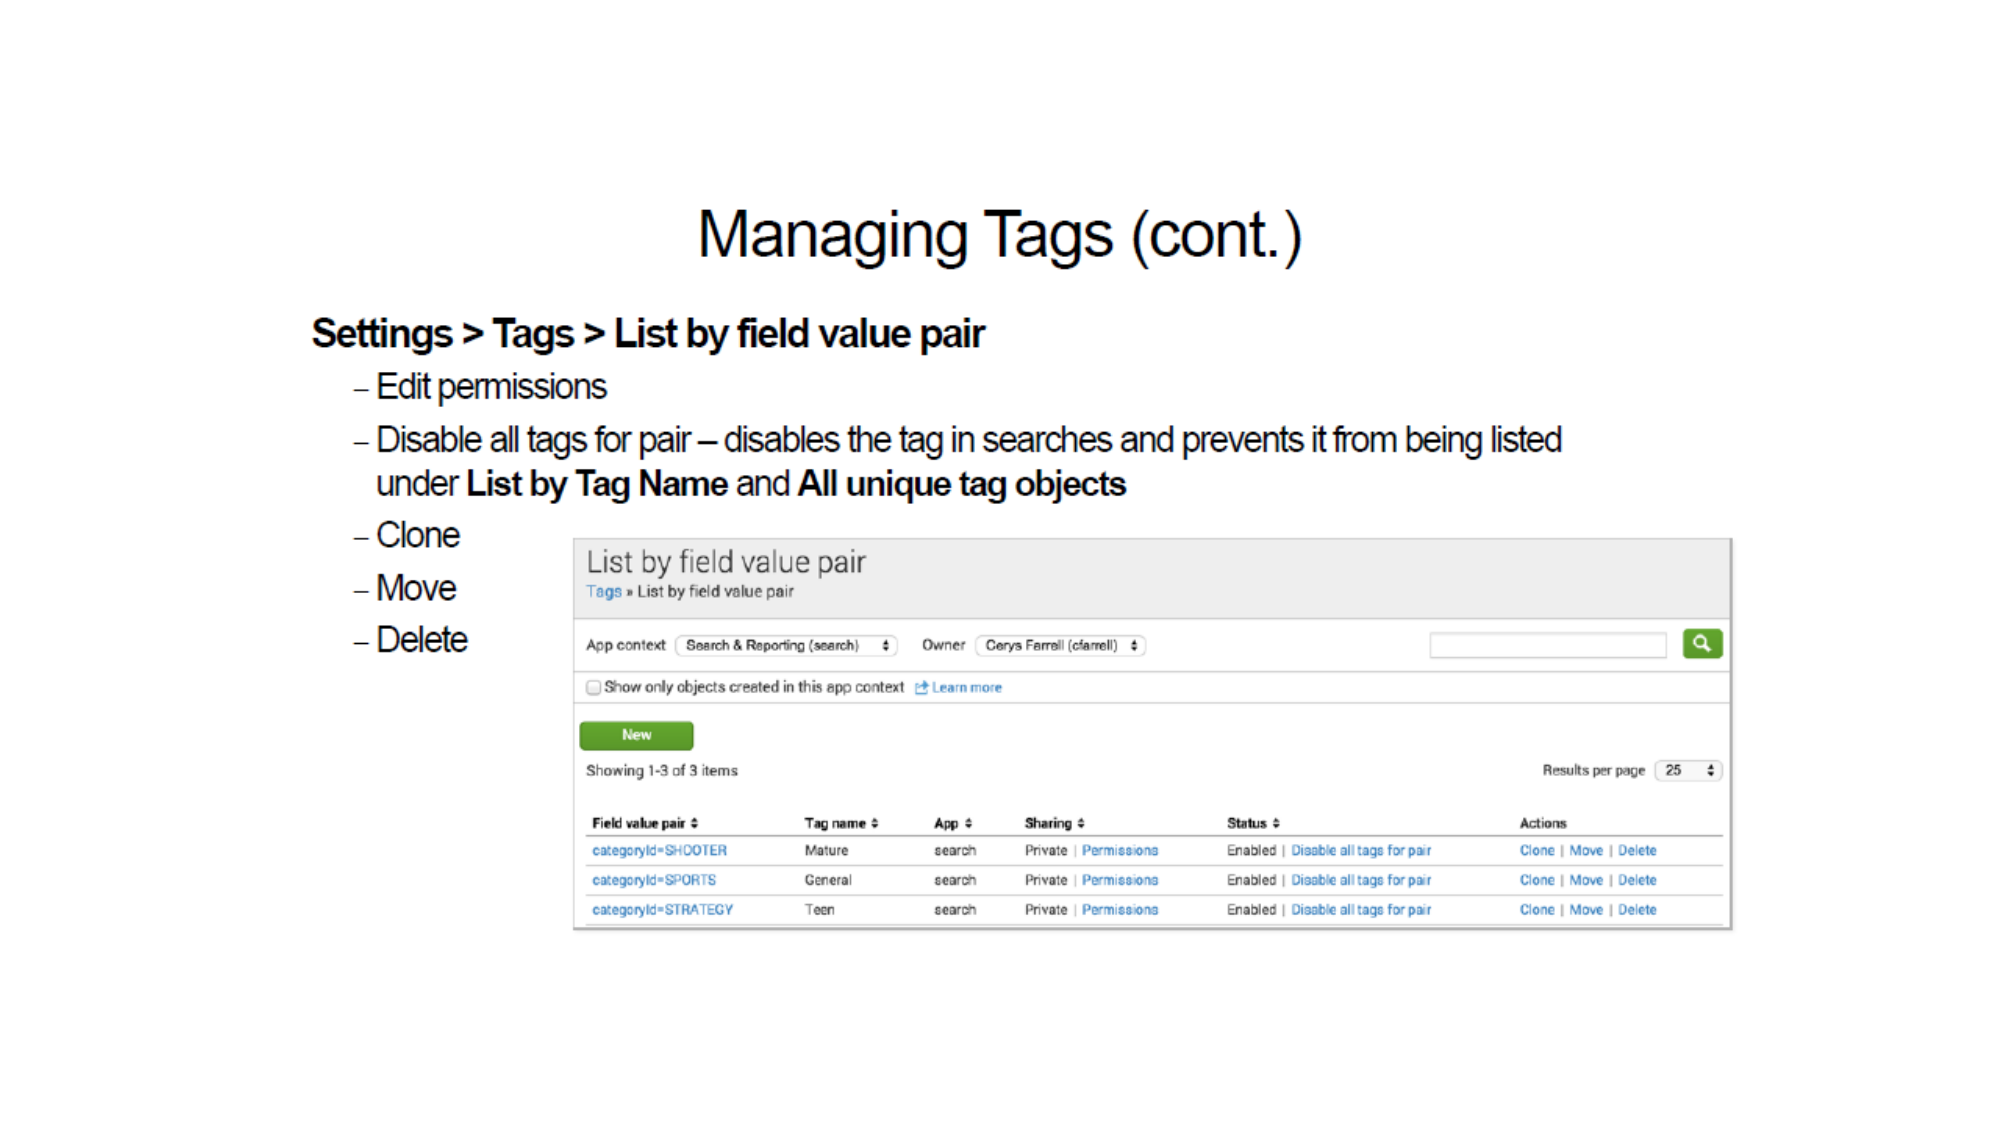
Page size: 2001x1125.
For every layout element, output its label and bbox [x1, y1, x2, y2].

picture [242, 185, 1758, 940]
